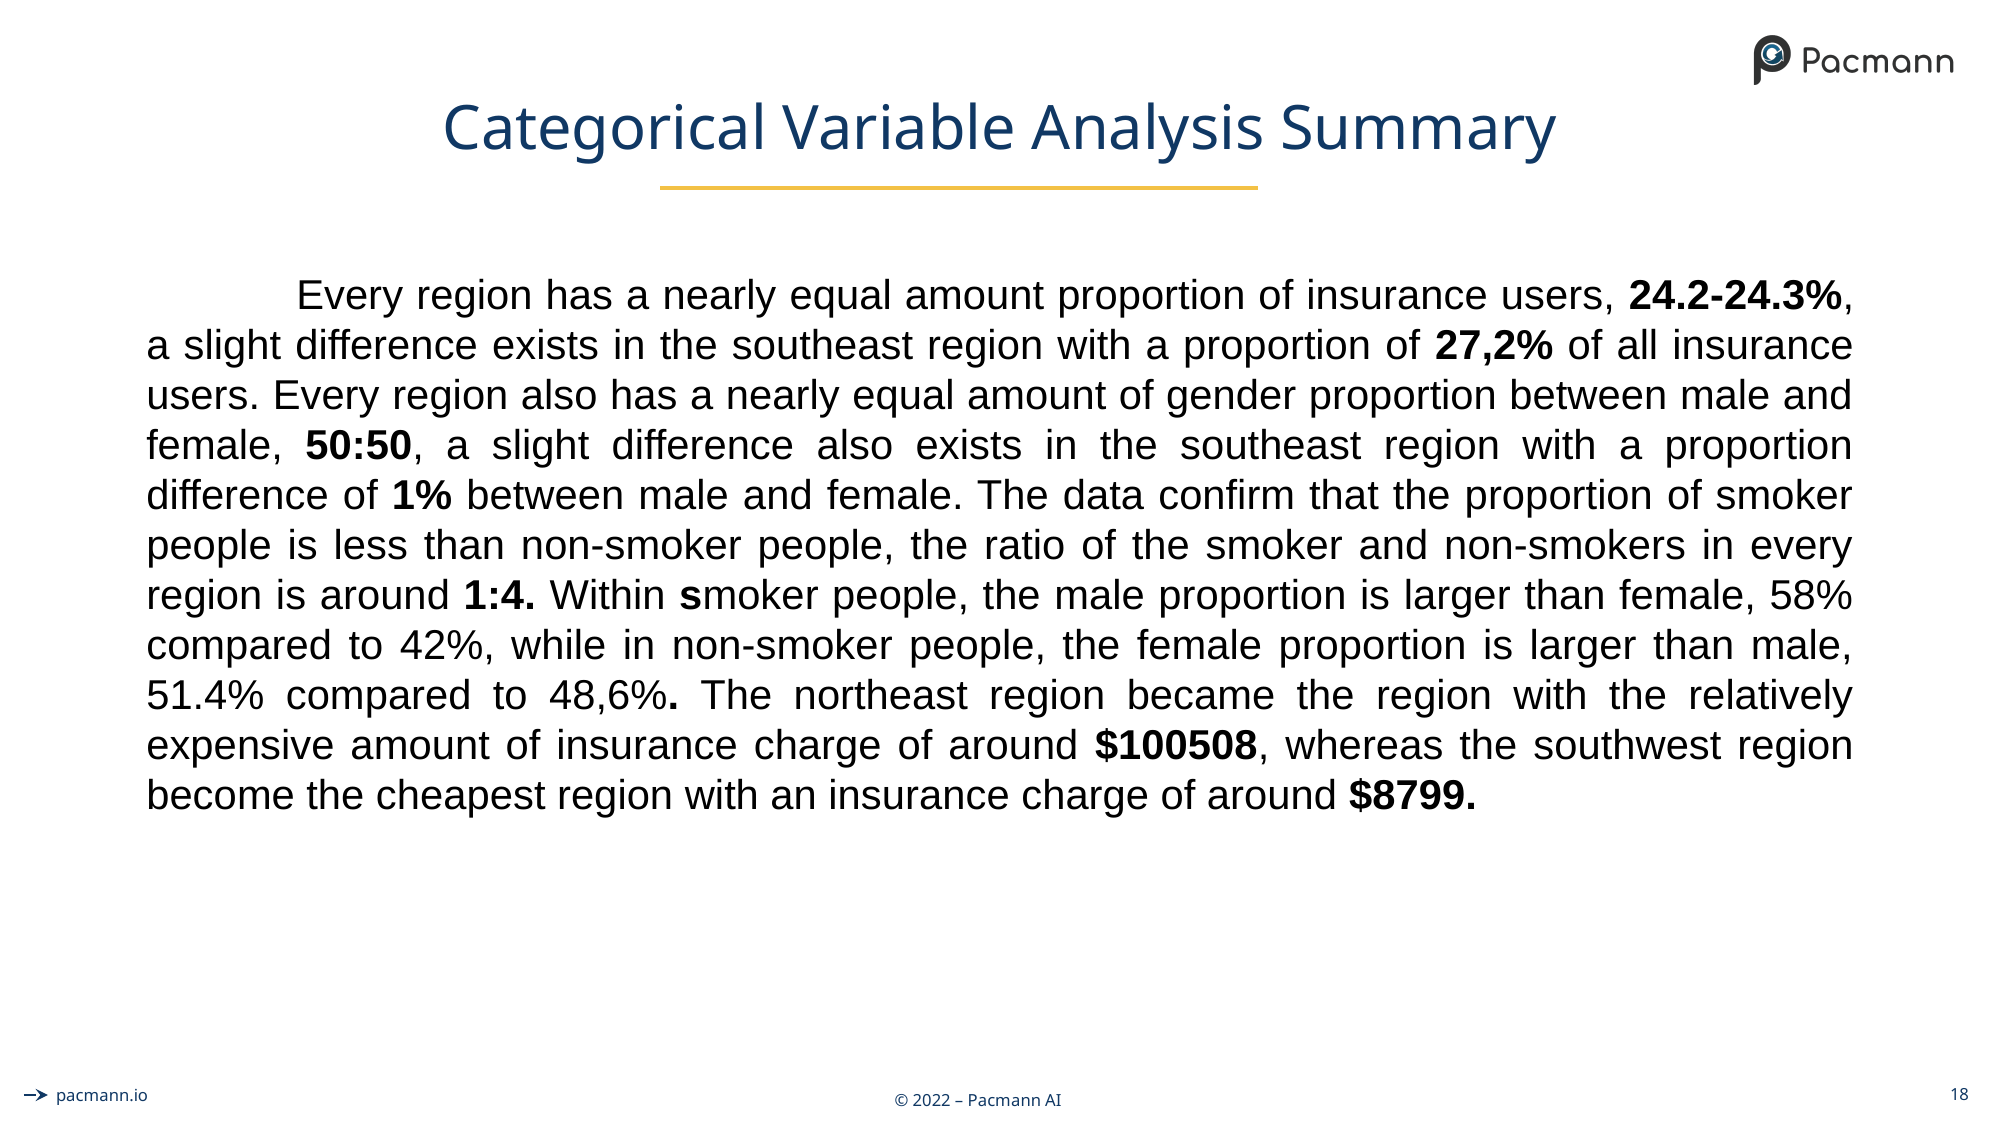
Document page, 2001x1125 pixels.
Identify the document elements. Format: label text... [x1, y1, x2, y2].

title Categorical Variable Analysis Summary [245, 88, 1755, 171]
picture [1725, 22, 1984, 98]
text_box Every region has a nearly equal amount proportion of insurance users, 24.2-24.3%, a slight difference exists in the southeast region with a proportion of 27,2% of all insurance users. Every region also has a nearly equal amount of gender proportion between male and female, 50:50, a slight difference also exists in the southeast region with a proportion difference of 1% between male and female. The data confirm that the proportion of smoker people is less than non-smoker people, the ratio of the smoker and non-smokers in every region is around 1:4. Within smoker people, the male proportion is larger than female, 58% compared to 42%, while in non-smoker people, the female proportion is larger than male, 51.4% compared to 48,6%. The northeast region became the region with the relatively expensive amount of insurance charge of around $100508, whereas the southwest region become the cheapest region with an insurance charge of around $8799. [131, 260, 1869, 826]
